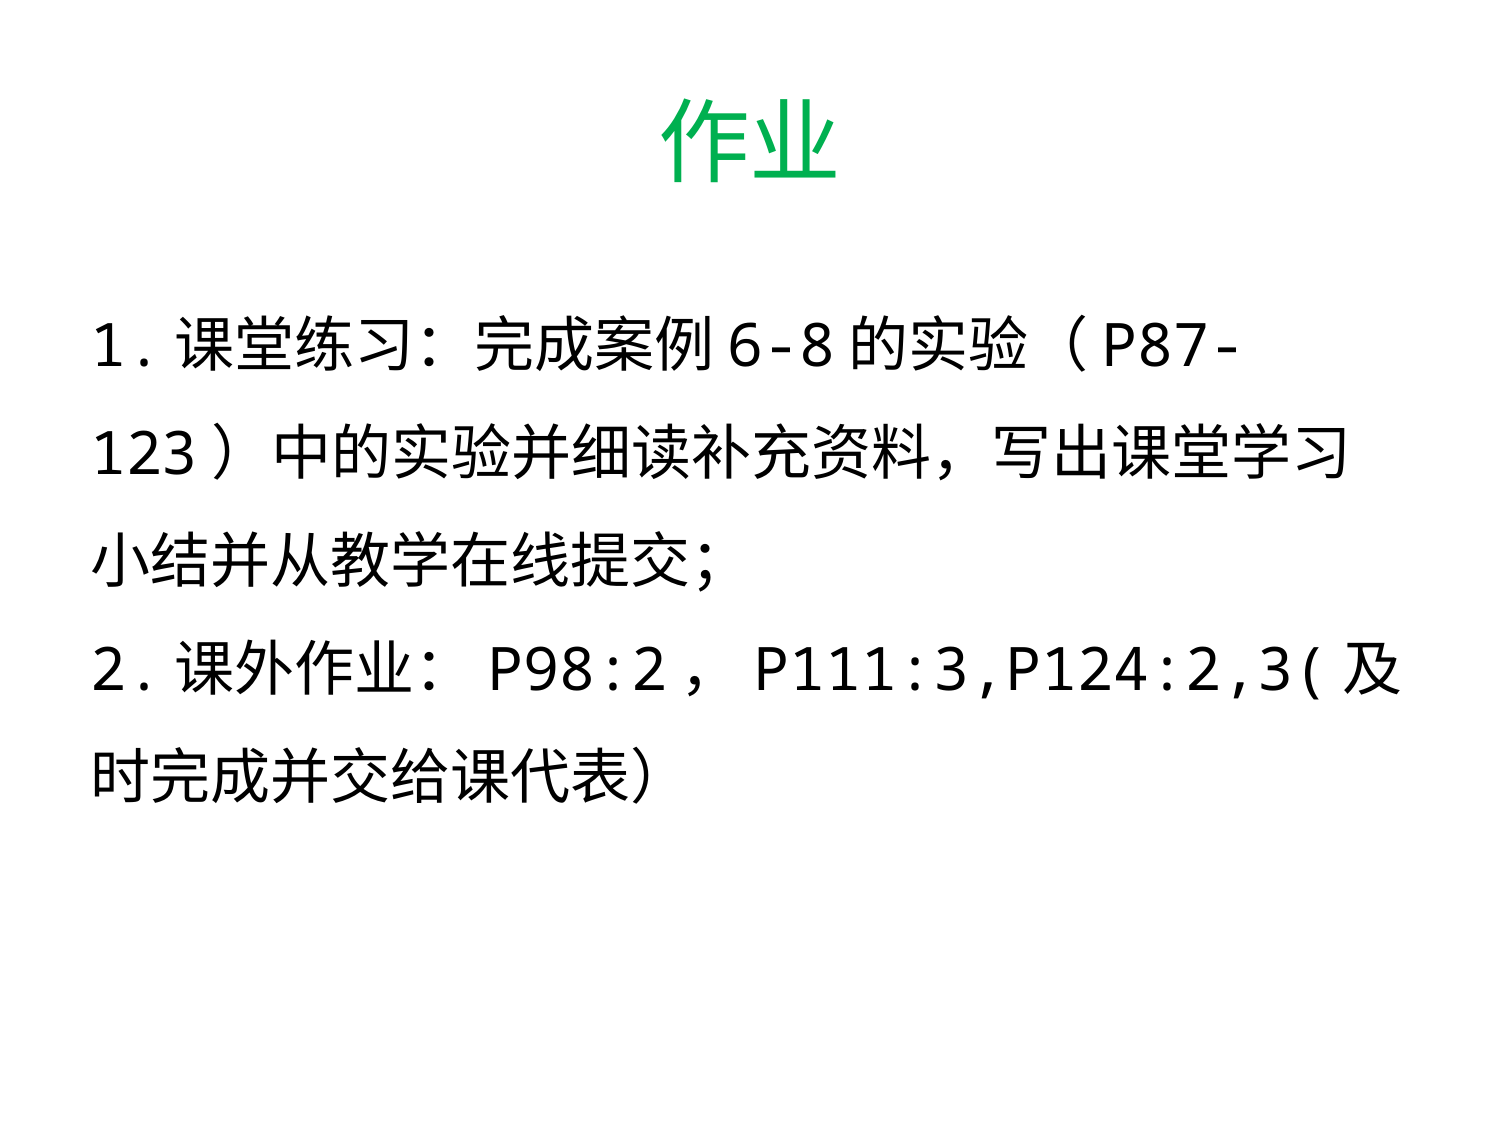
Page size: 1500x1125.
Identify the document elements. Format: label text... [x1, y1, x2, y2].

list 1.课堂练习：完成案例6-8的实验（P87-123）中的实验并细读补充资料，写出课堂学习小结并从教学在线提交； 2.课外作业：P98:2，P111:3,P124:2,3(及时完成并交给课代表） [75, 262, 1425, 917]
title 作业 [75, 45, 1425, 233]
